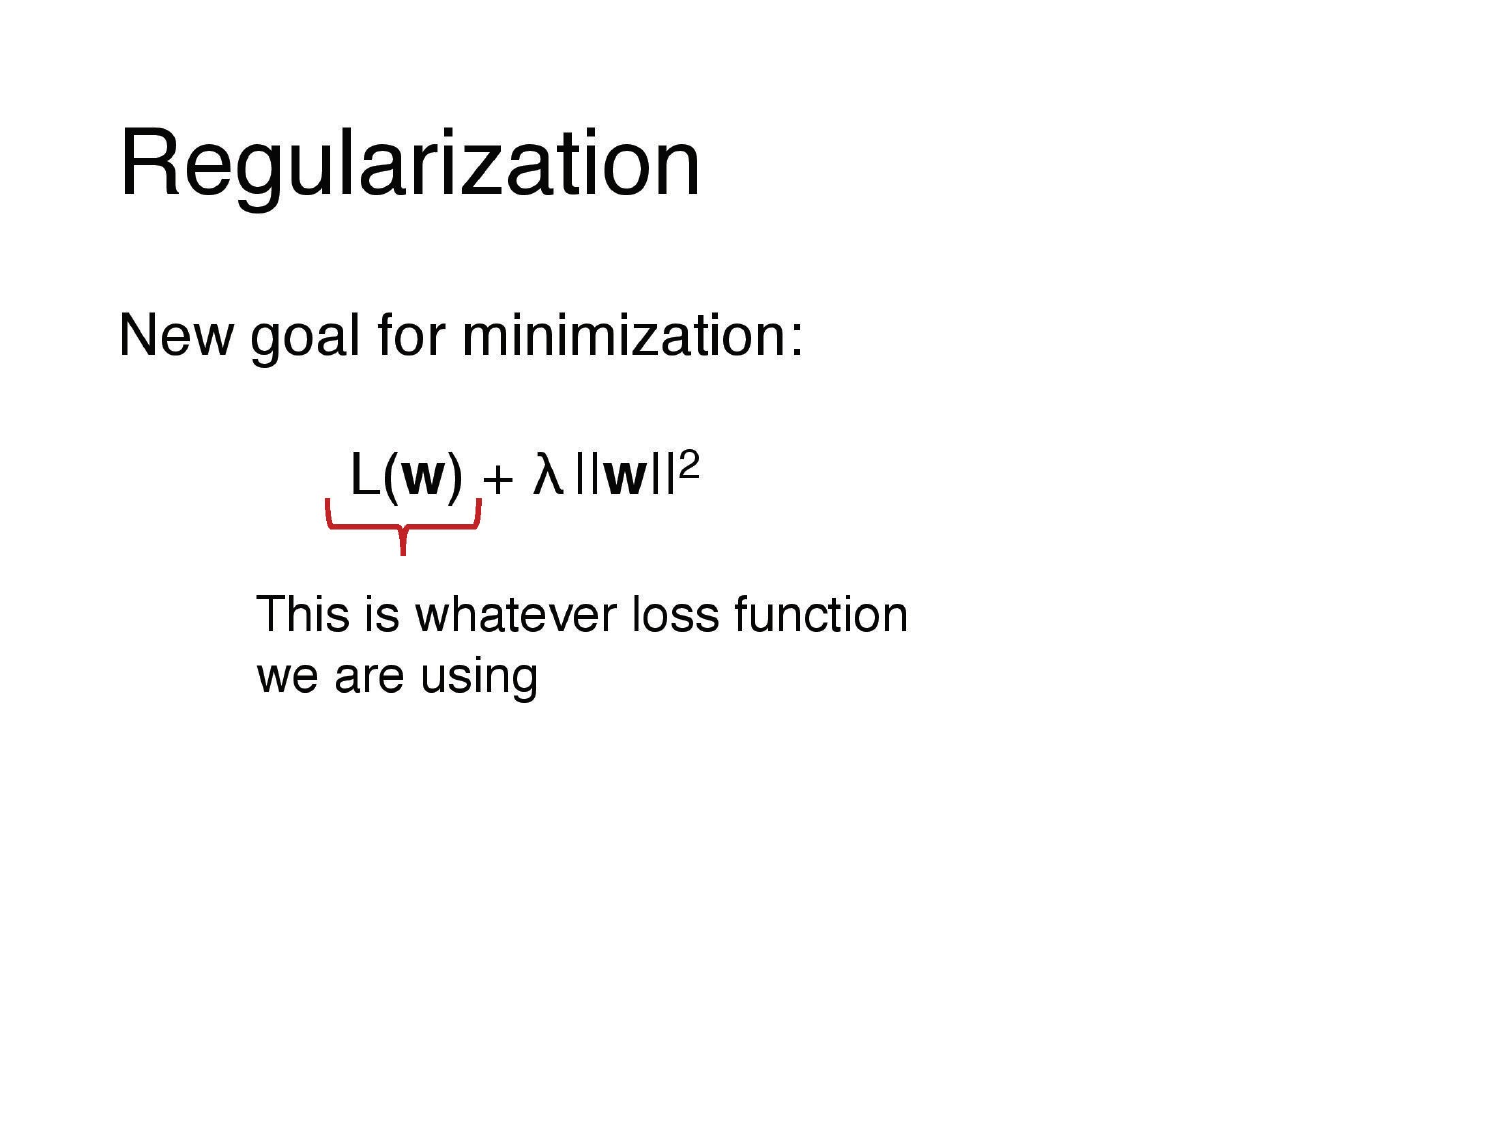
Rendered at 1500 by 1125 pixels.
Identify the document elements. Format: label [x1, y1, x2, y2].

text_box [0, 0, 1500, 1125]
